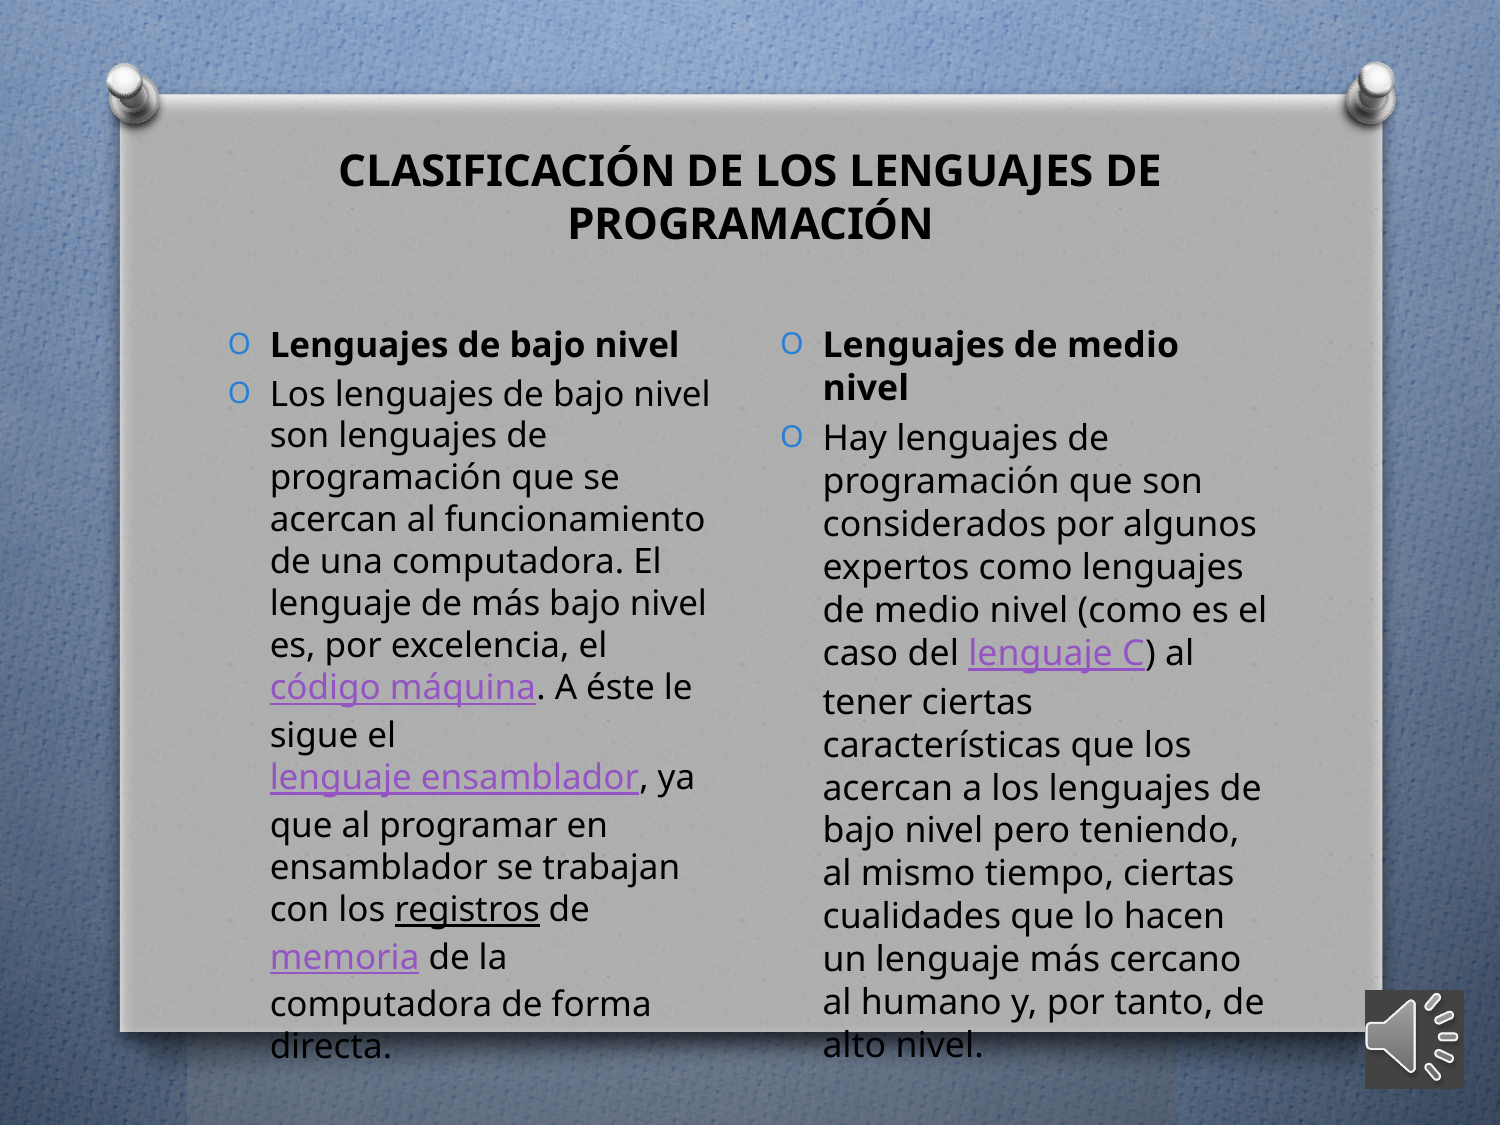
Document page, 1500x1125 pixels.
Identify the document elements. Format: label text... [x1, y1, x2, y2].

picture [1317, 35, 1439, 156]
list Lenguajes de medio nivel Hay lenguajes de programación que son considerados por algunos expertos como lenguajes de medio nivel (como es el caso del lenguaje C) al tener ciertas características que los acercan a los lenguajes de bajo nivel pero teniendo, al mismo tiempo, ciertas cualidades que lo hacen un lenguaje más cercano al humano y, por tanto, de alto nivel. [765, 314, 1290, 1083]
title Clasificación de los lenguajes de programación [179, 134, 1323, 332]
picture [75, 29, 198, 153]
picture [1364, 989, 1465, 1090]
list Lenguajes de bajo nivel Los lenguajes de bajo nivel son lenguajes de programación que se acercan al funcionamiento de una computadora. El lenguaje de más bajo nivel es, por excelencia, el código máquina. A éste le sigue el lenguaje ensamblador, ya que al programar en ensamblador se trabajan con los registros de memoria de la computadora de forma directa. [213, 314, 738, 1083]
